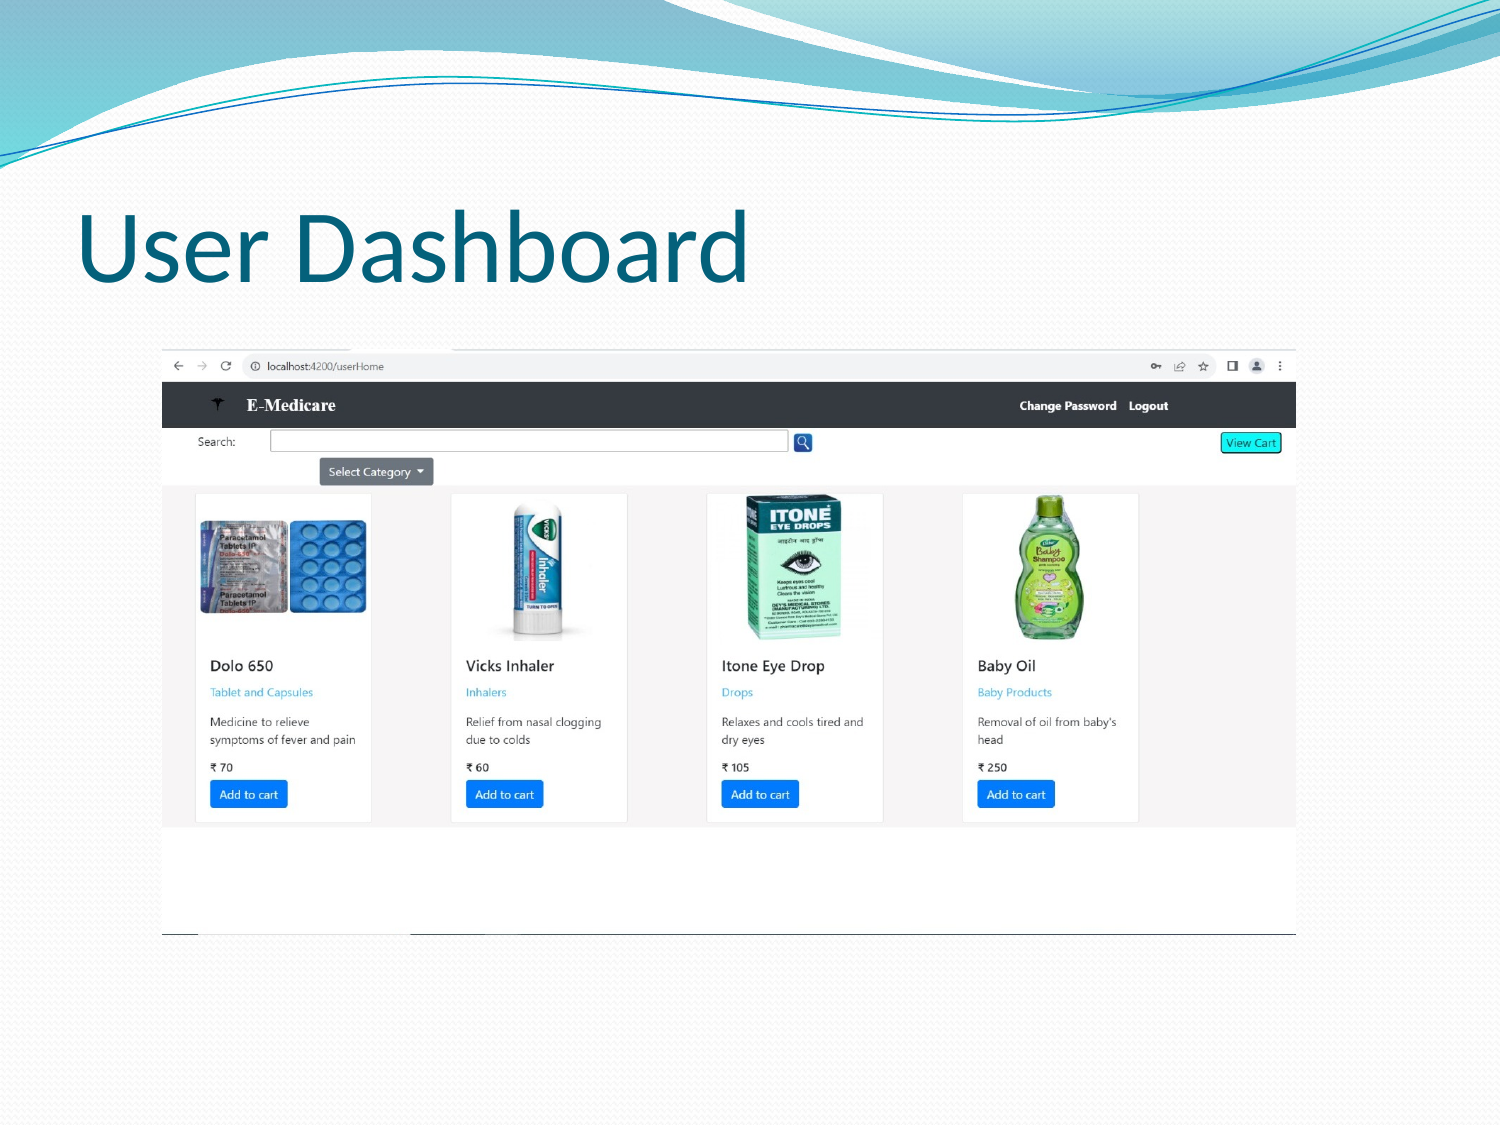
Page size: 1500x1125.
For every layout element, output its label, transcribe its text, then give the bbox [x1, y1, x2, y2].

title User Dashboard [75, 115, 1438, 303]
picture [162, 349, 1297, 936]
